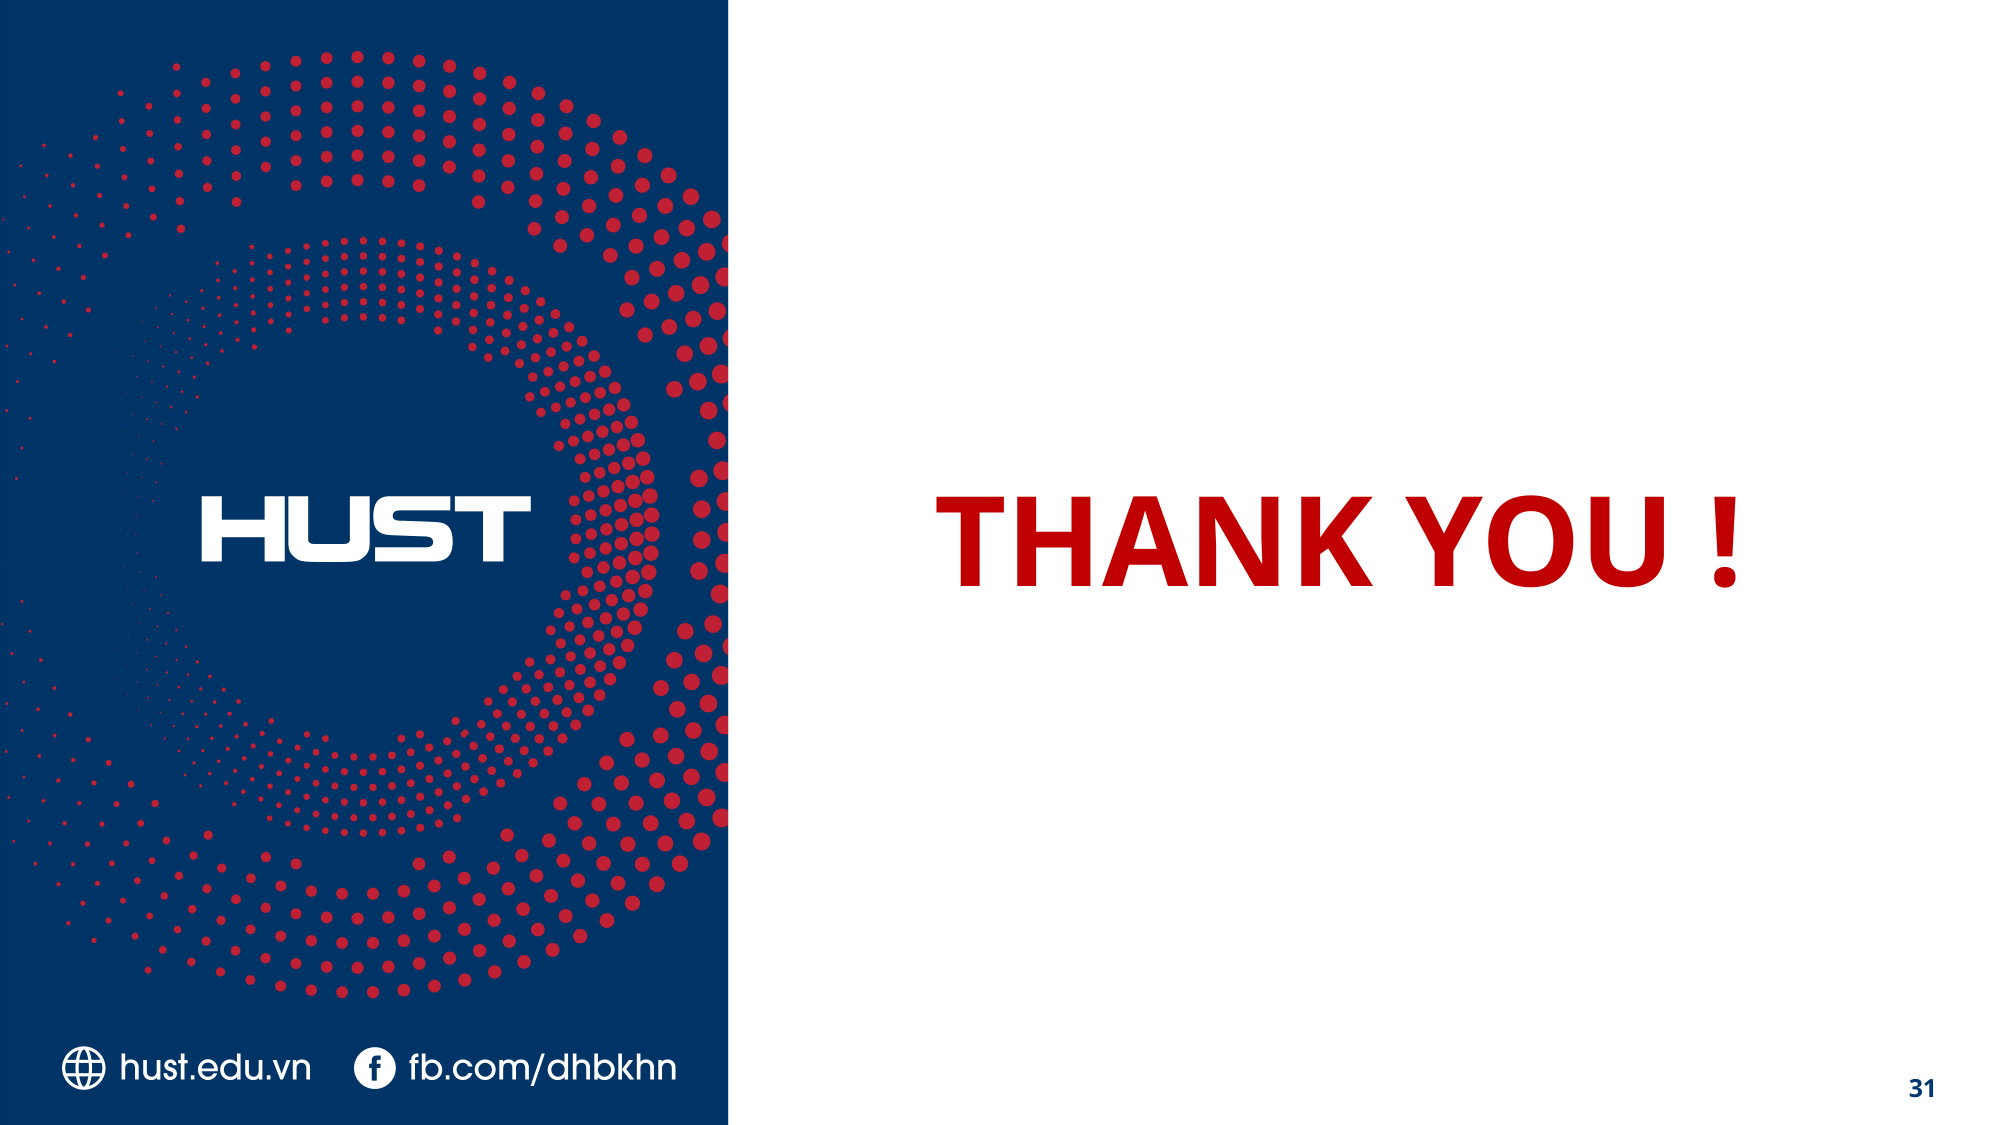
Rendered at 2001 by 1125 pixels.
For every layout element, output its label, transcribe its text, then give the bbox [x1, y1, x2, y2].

slide_number 31 [1502, 1065, 1953, 1125]
picture [0, 0, 2001, 1125]
text_box THANK YOU ! [919, 470, 1809, 630]
